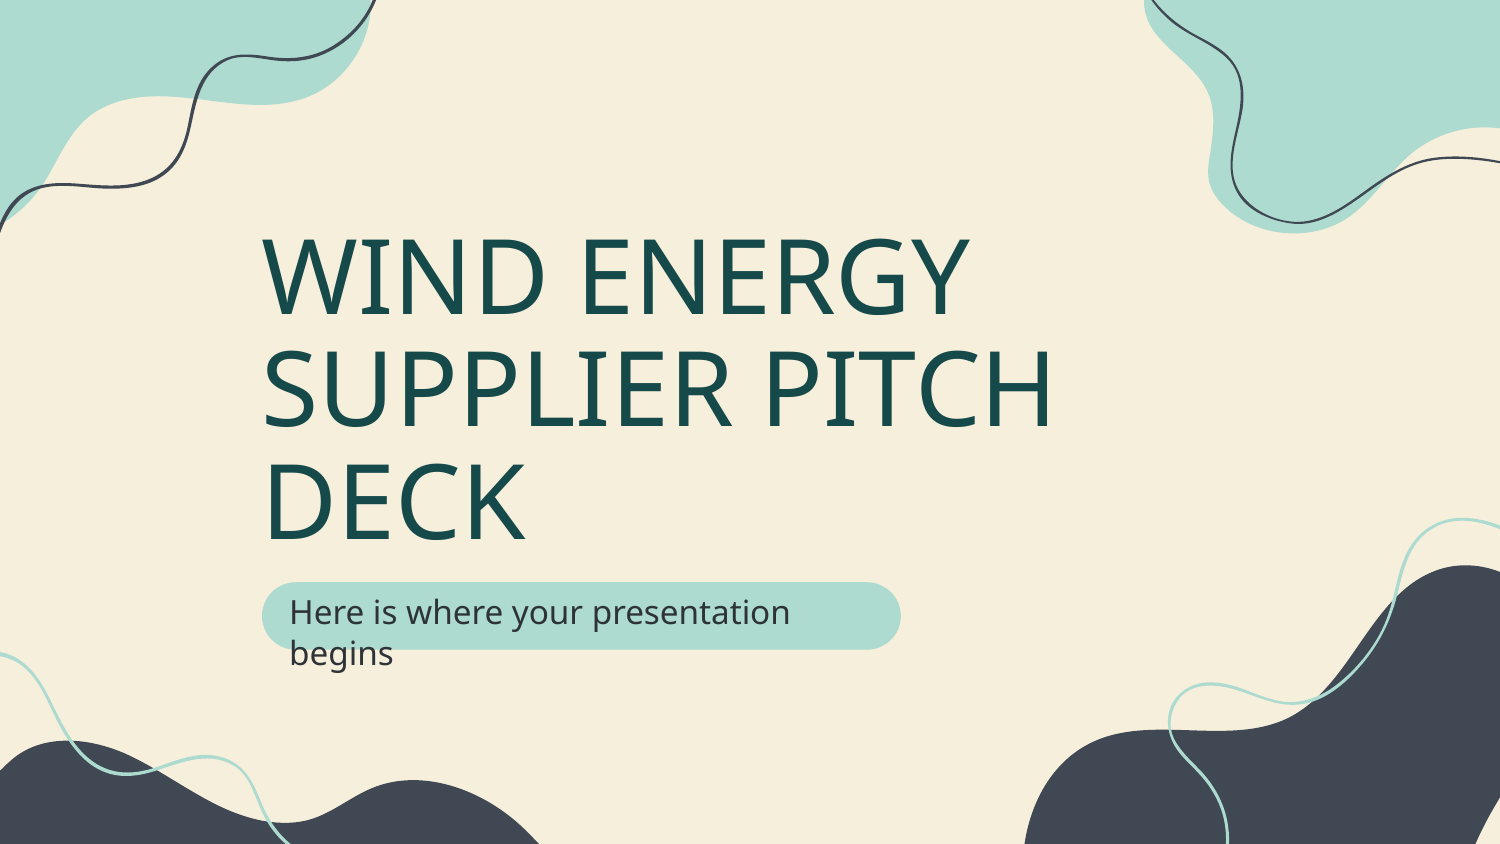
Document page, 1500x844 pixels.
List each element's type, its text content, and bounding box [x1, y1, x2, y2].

subtitle Here is where your presentation begins [289, 591, 874, 641]
text_box [261, 582, 901, 650]
title WIND ENERGY SUPPLIER PITCH DECK [261, 224, 1102, 540]
